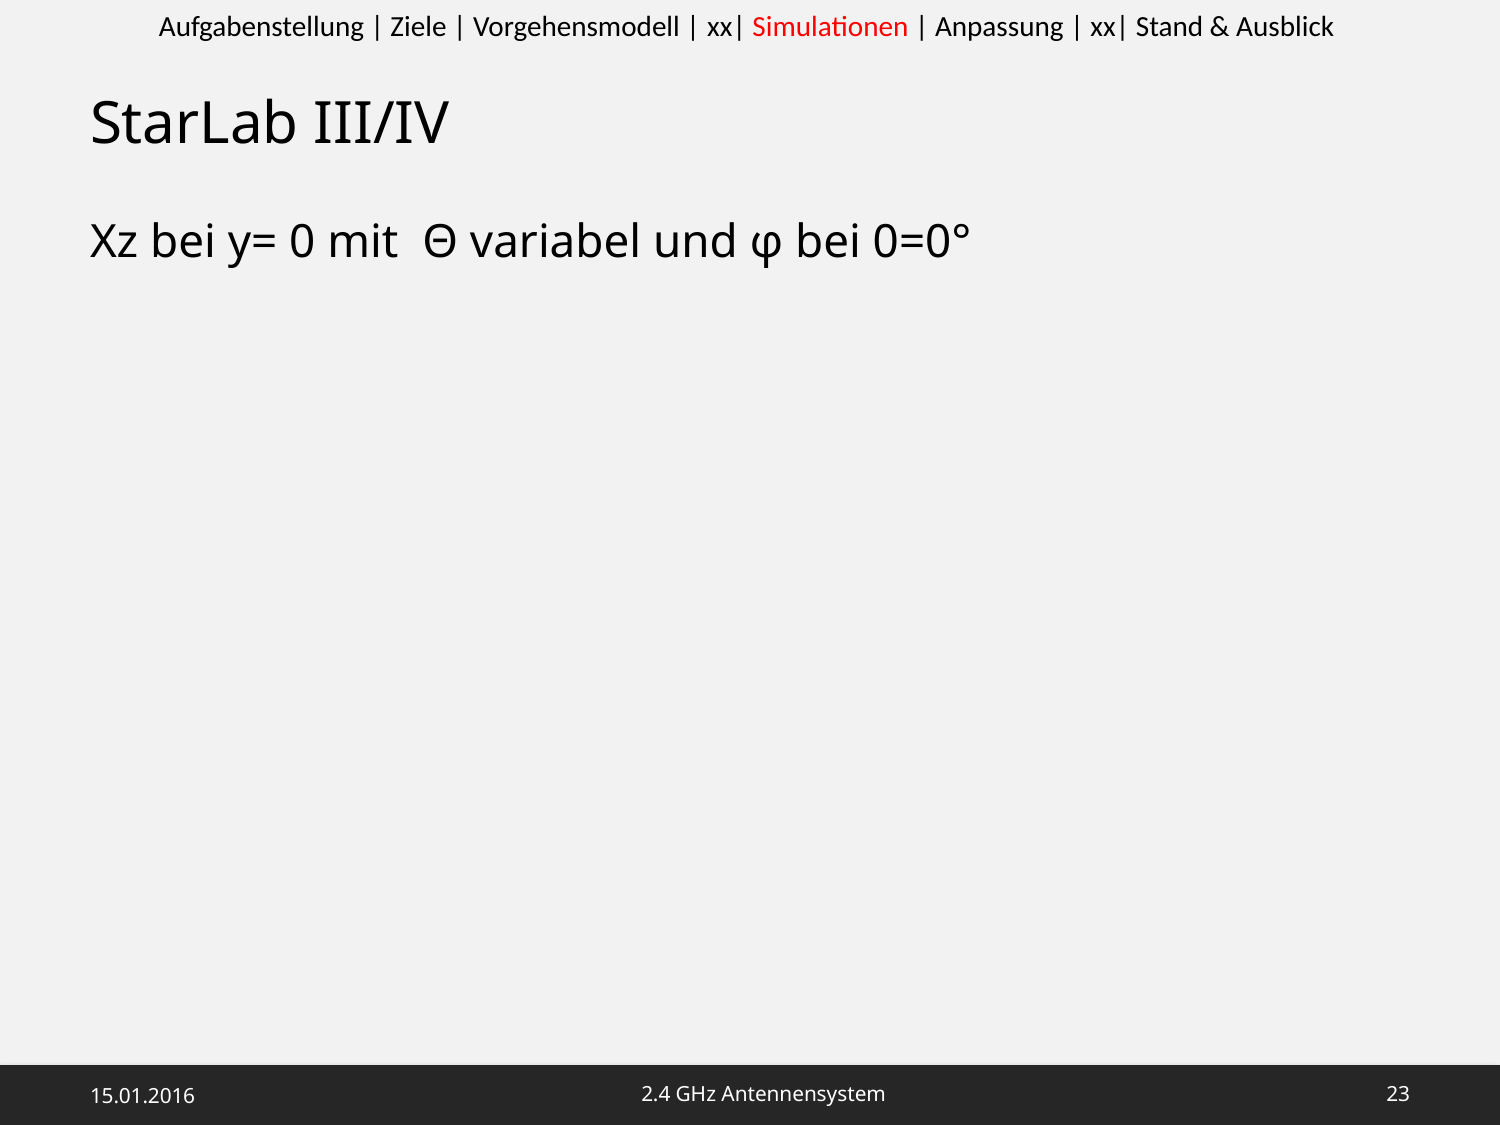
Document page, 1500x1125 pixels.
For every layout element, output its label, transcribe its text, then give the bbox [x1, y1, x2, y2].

footer 2.4 GHz Antennensystem [512, 1065, 1015, 1125]
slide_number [75, 1065, 425, 1125]
title StarLab III/IV [75, 78, 1425, 165]
text_box Aufgabenstellung | Ziele | Vorgehensmodell | xx| Simulationen | Anpassung | xx| Stand & Ausblick [0, 0, 1500, 50]
slide_number 22 [1074, 1065, 1425, 1125]
list Xz bei y= 0 mit Θ variabel und φ bei 0=0° [75, 204, 1425, 1005]
